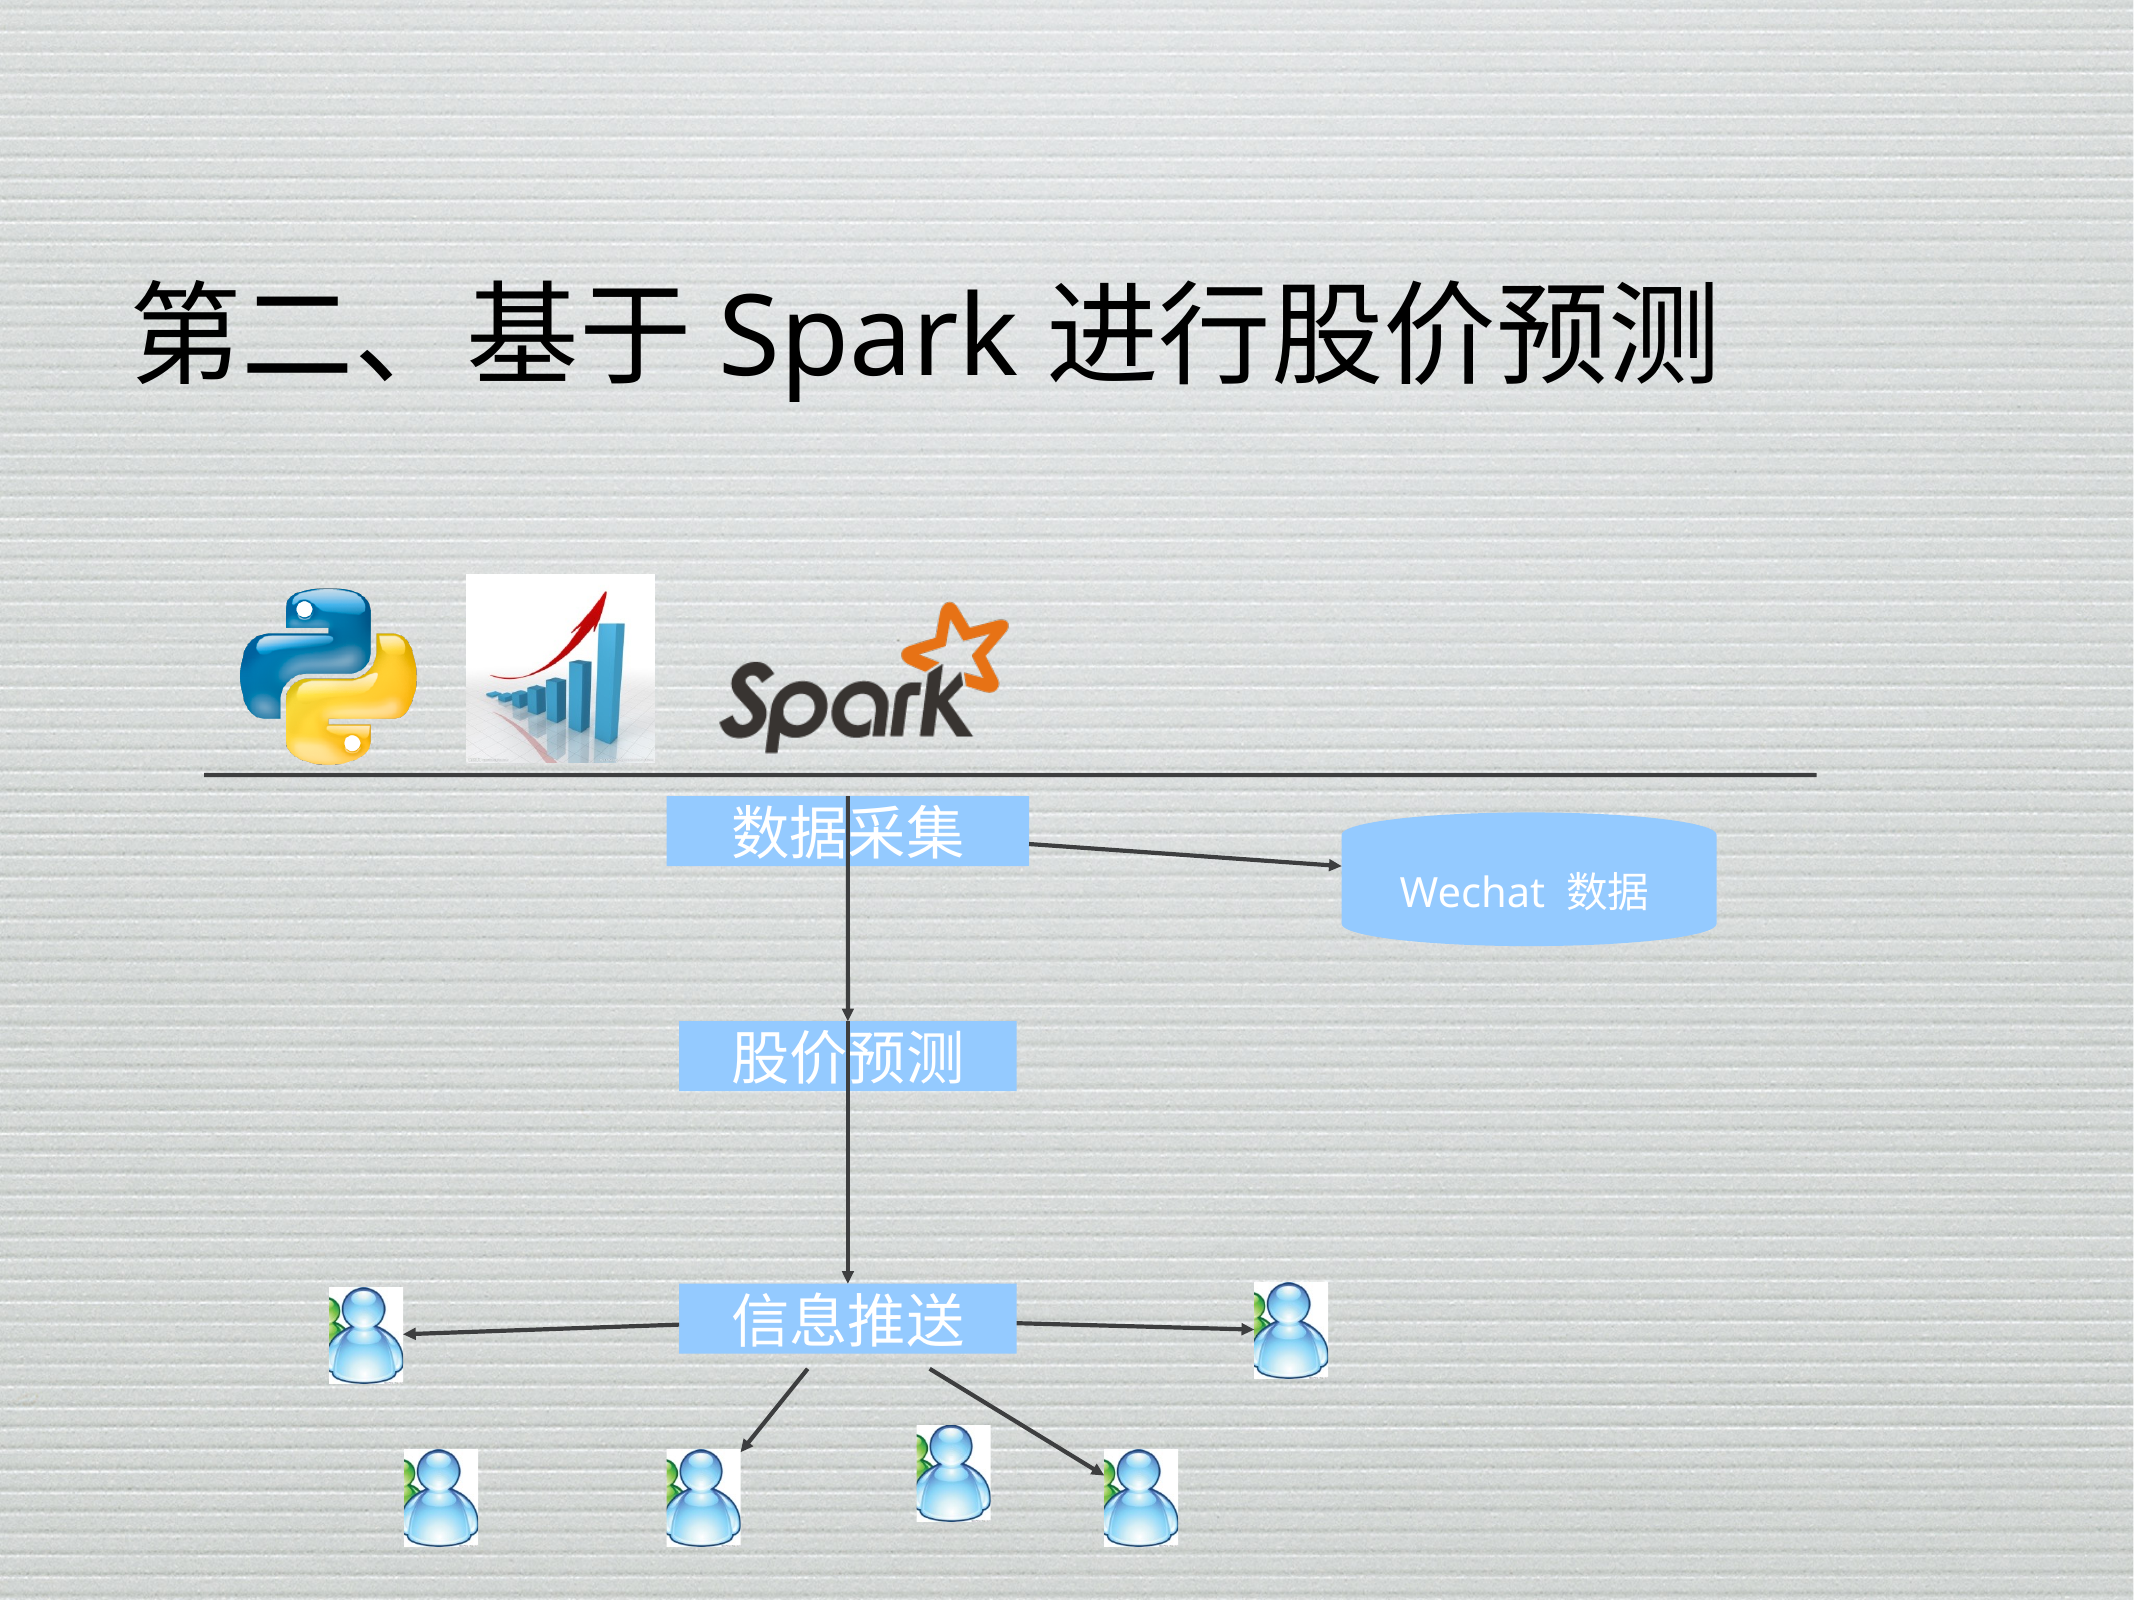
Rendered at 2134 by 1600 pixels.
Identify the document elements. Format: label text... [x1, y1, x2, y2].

text_box 信息推送 [679, 1283, 1017, 1354]
title 第二、基于Spark进行股价预测 [128, 84, 2005, 399]
text_box [404, 1324, 680, 1341]
text_box [741, 1368, 808, 1452]
text_box 股价预测 [850, 1021, 1017, 1092]
text_box 数据采集 [666, 796, 845, 867]
picture [0, 0, 2134, 1600]
text_box [1029, 843, 1341, 872]
text_box 股价预测 [679, 1021, 846, 1092]
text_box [1341, 812, 1717, 947]
text_box [1016, 1323, 1253, 1336]
text_box [929, 1368, 1103, 1476]
text_box 数据采集 [850, 796, 1030, 867]
